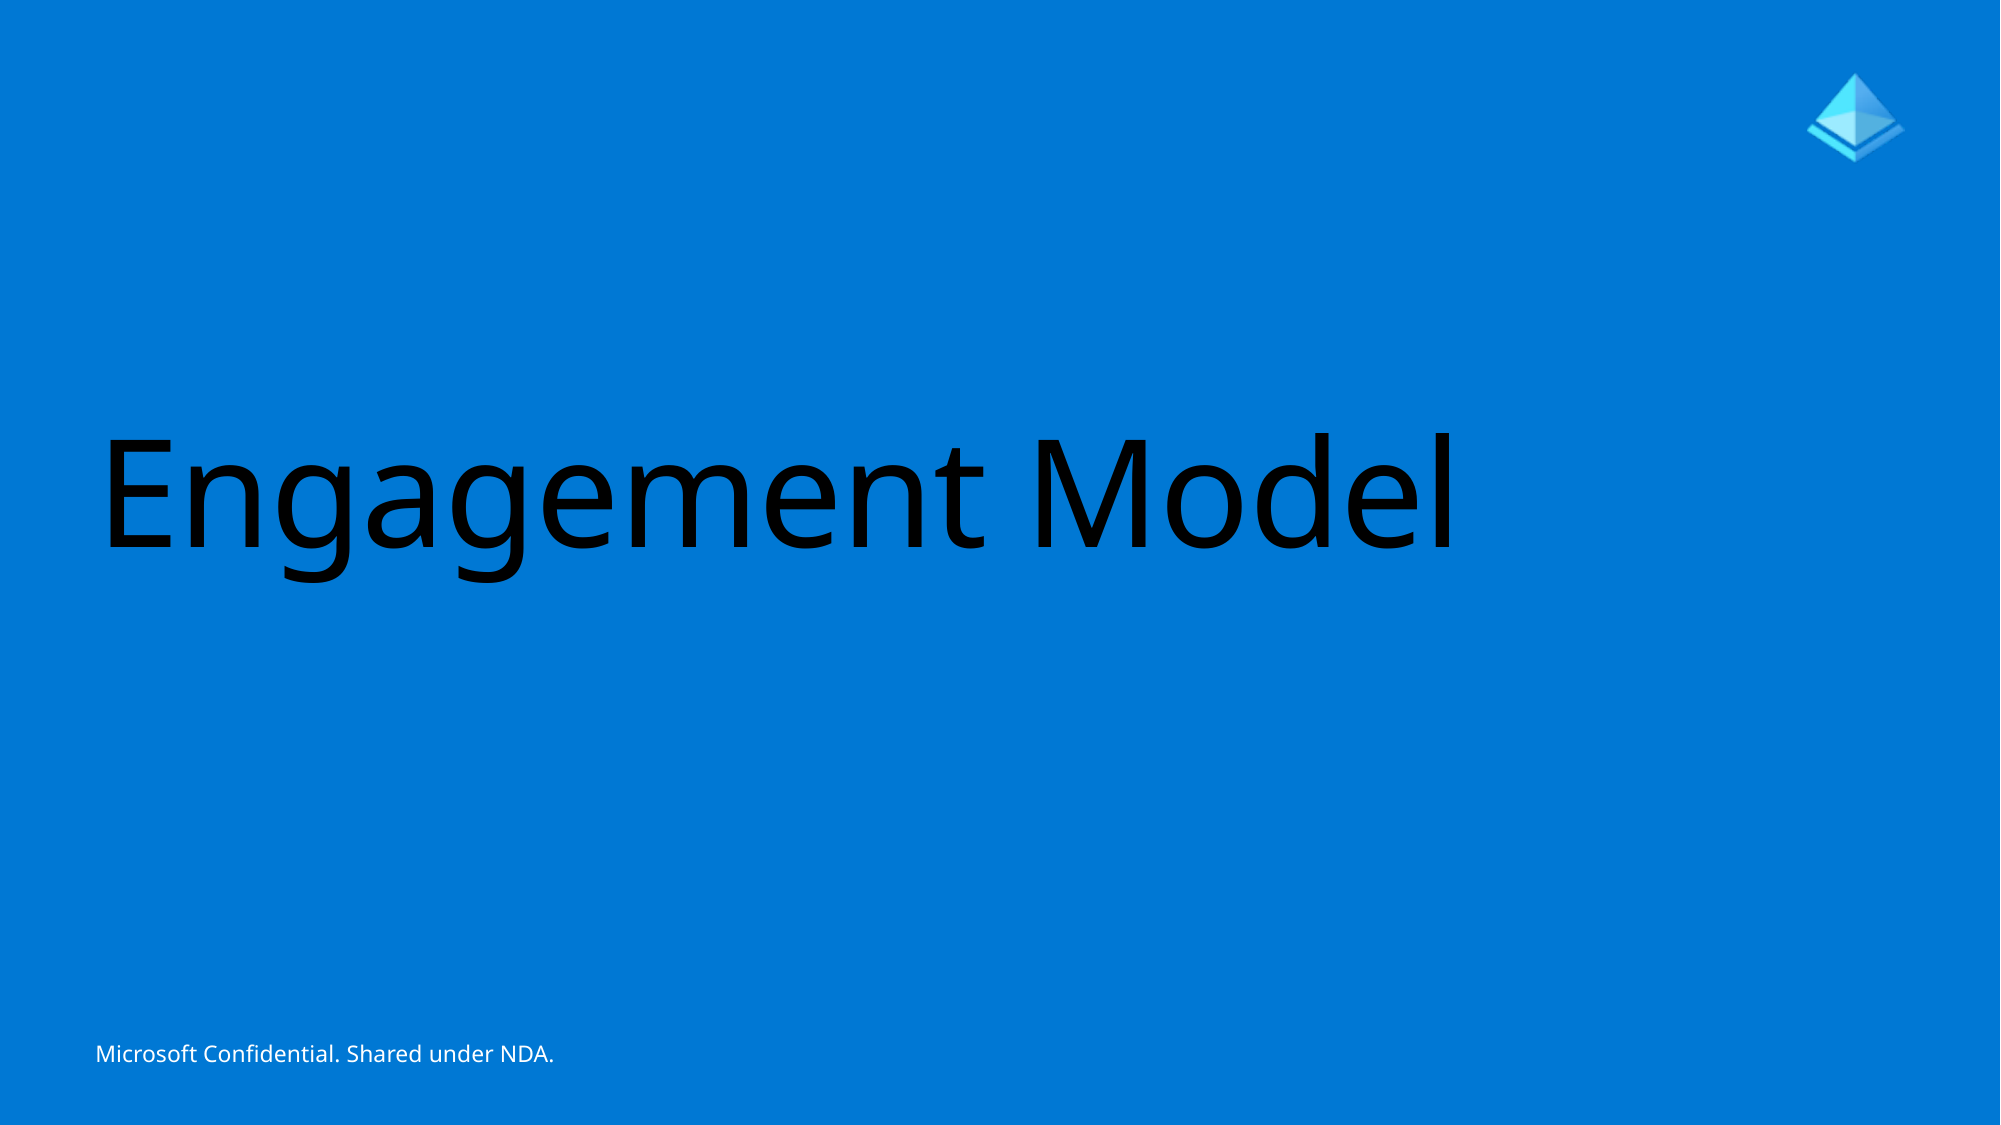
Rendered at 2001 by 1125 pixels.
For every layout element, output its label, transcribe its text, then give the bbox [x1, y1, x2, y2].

picture [1807, 69, 1905, 167]
title Engagement Model [96, 498, 1596, 580]
